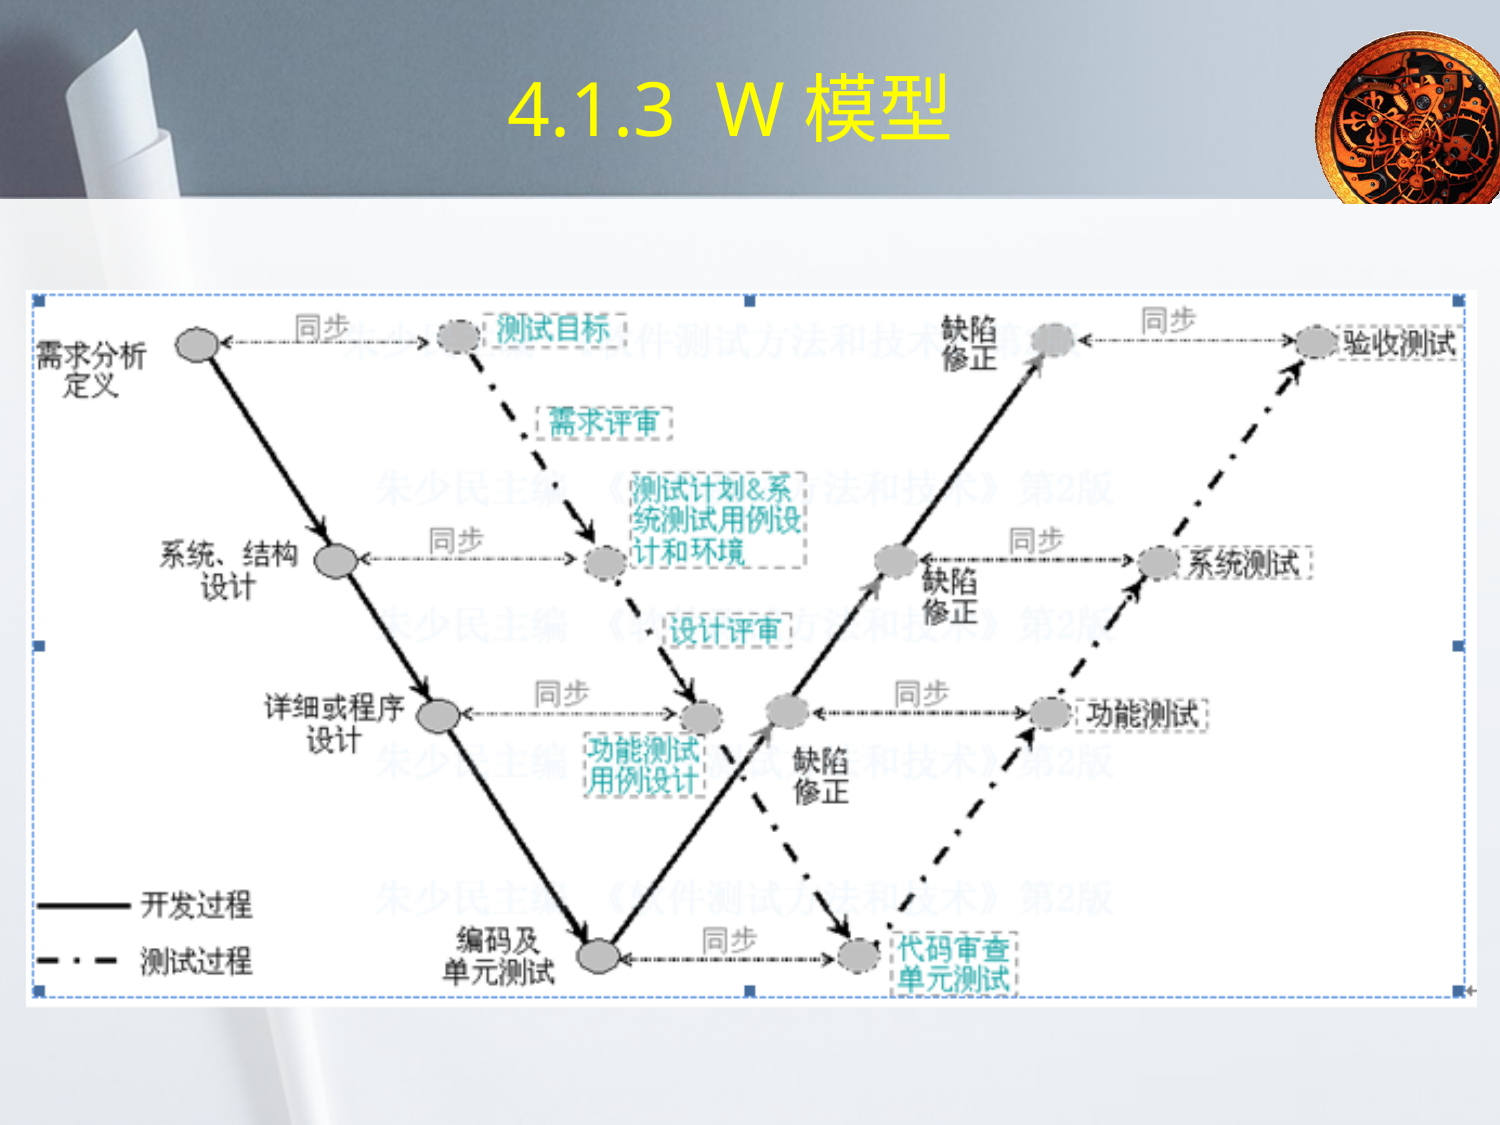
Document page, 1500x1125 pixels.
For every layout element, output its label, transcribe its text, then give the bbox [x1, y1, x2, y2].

picture [0, 0, 1500, 204]
title 4.1.3 W模型 [218, 59, 1243, 153]
picture [26, 290, 1477, 1012]
